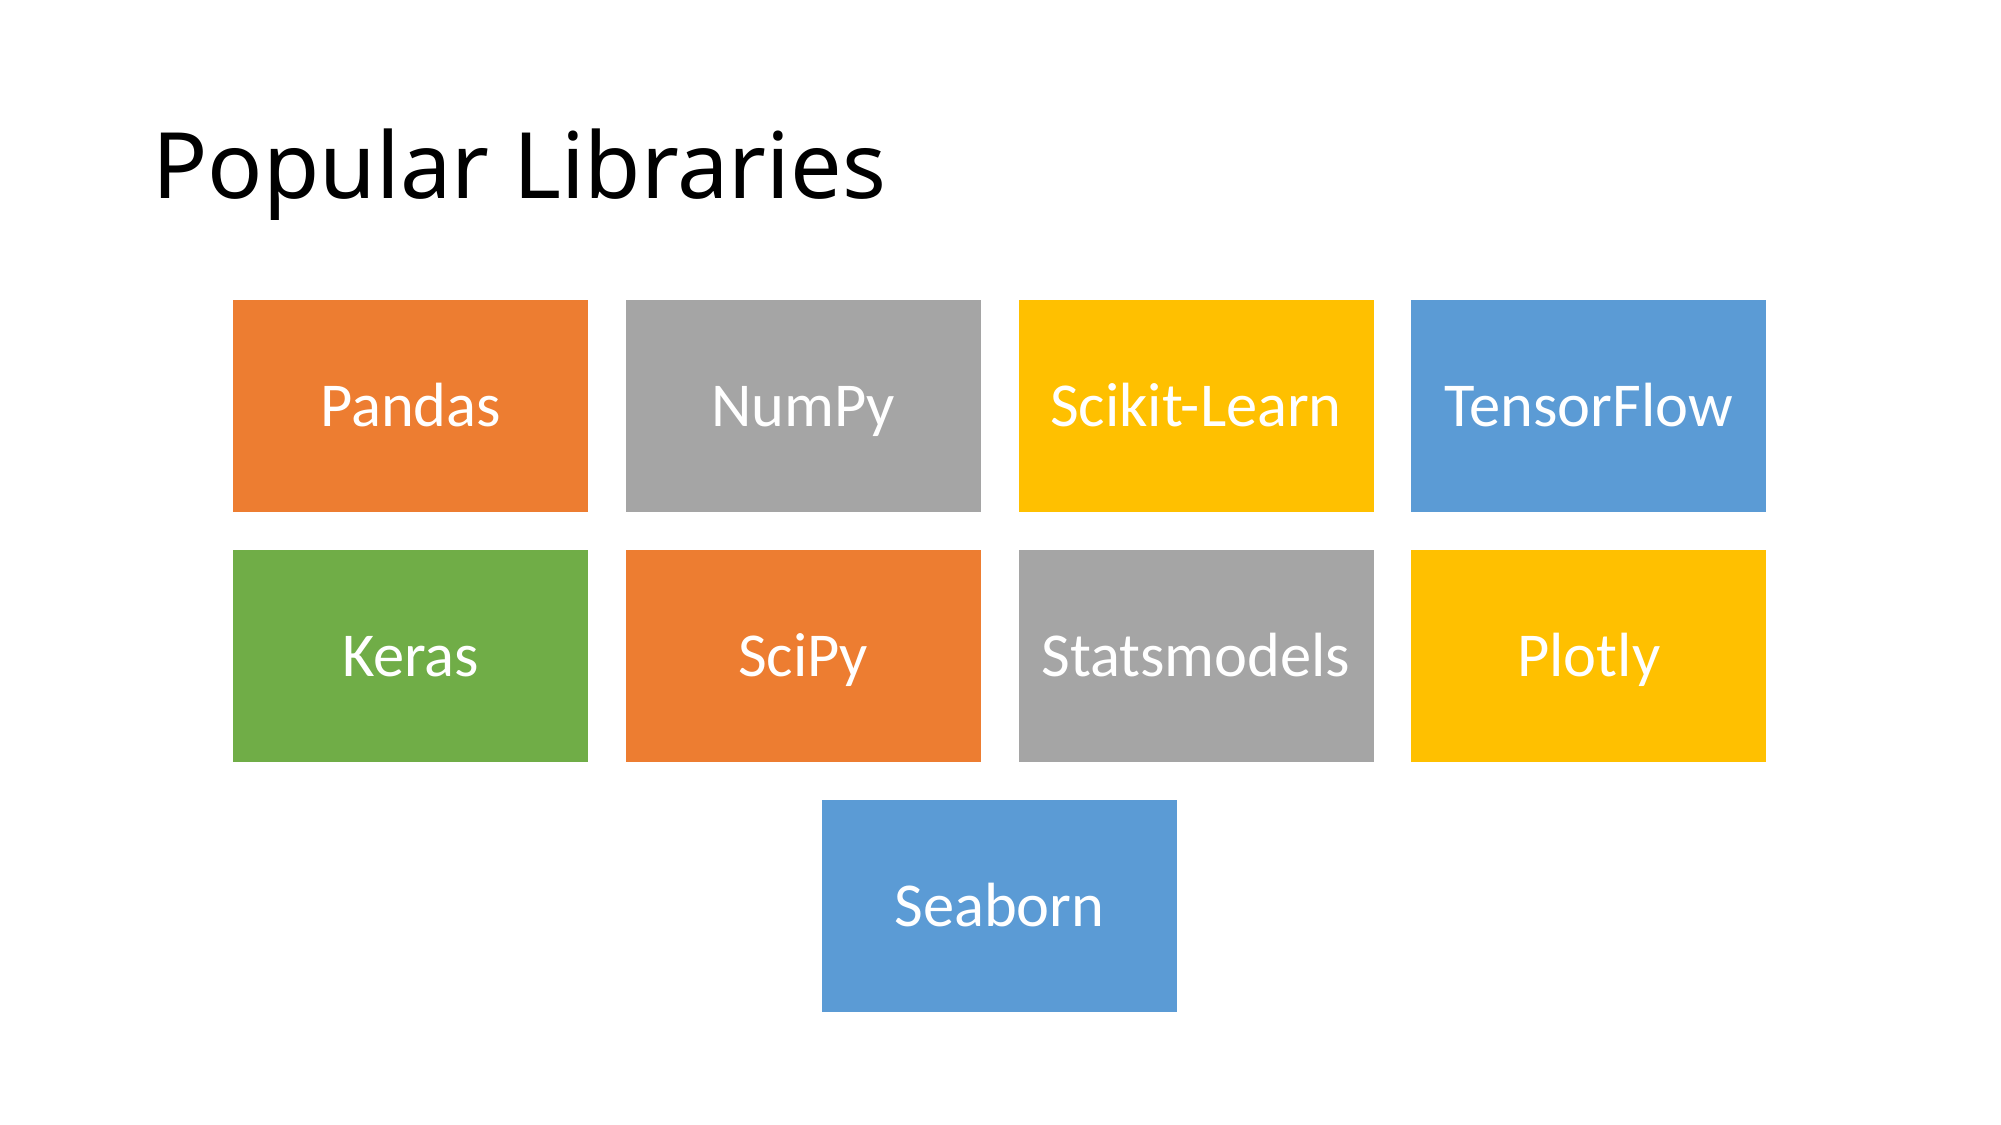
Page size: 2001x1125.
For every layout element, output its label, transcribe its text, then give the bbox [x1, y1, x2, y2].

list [137, 298, 1863, 1014]
title Popular Libraries [137, 59, 1863, 278]
